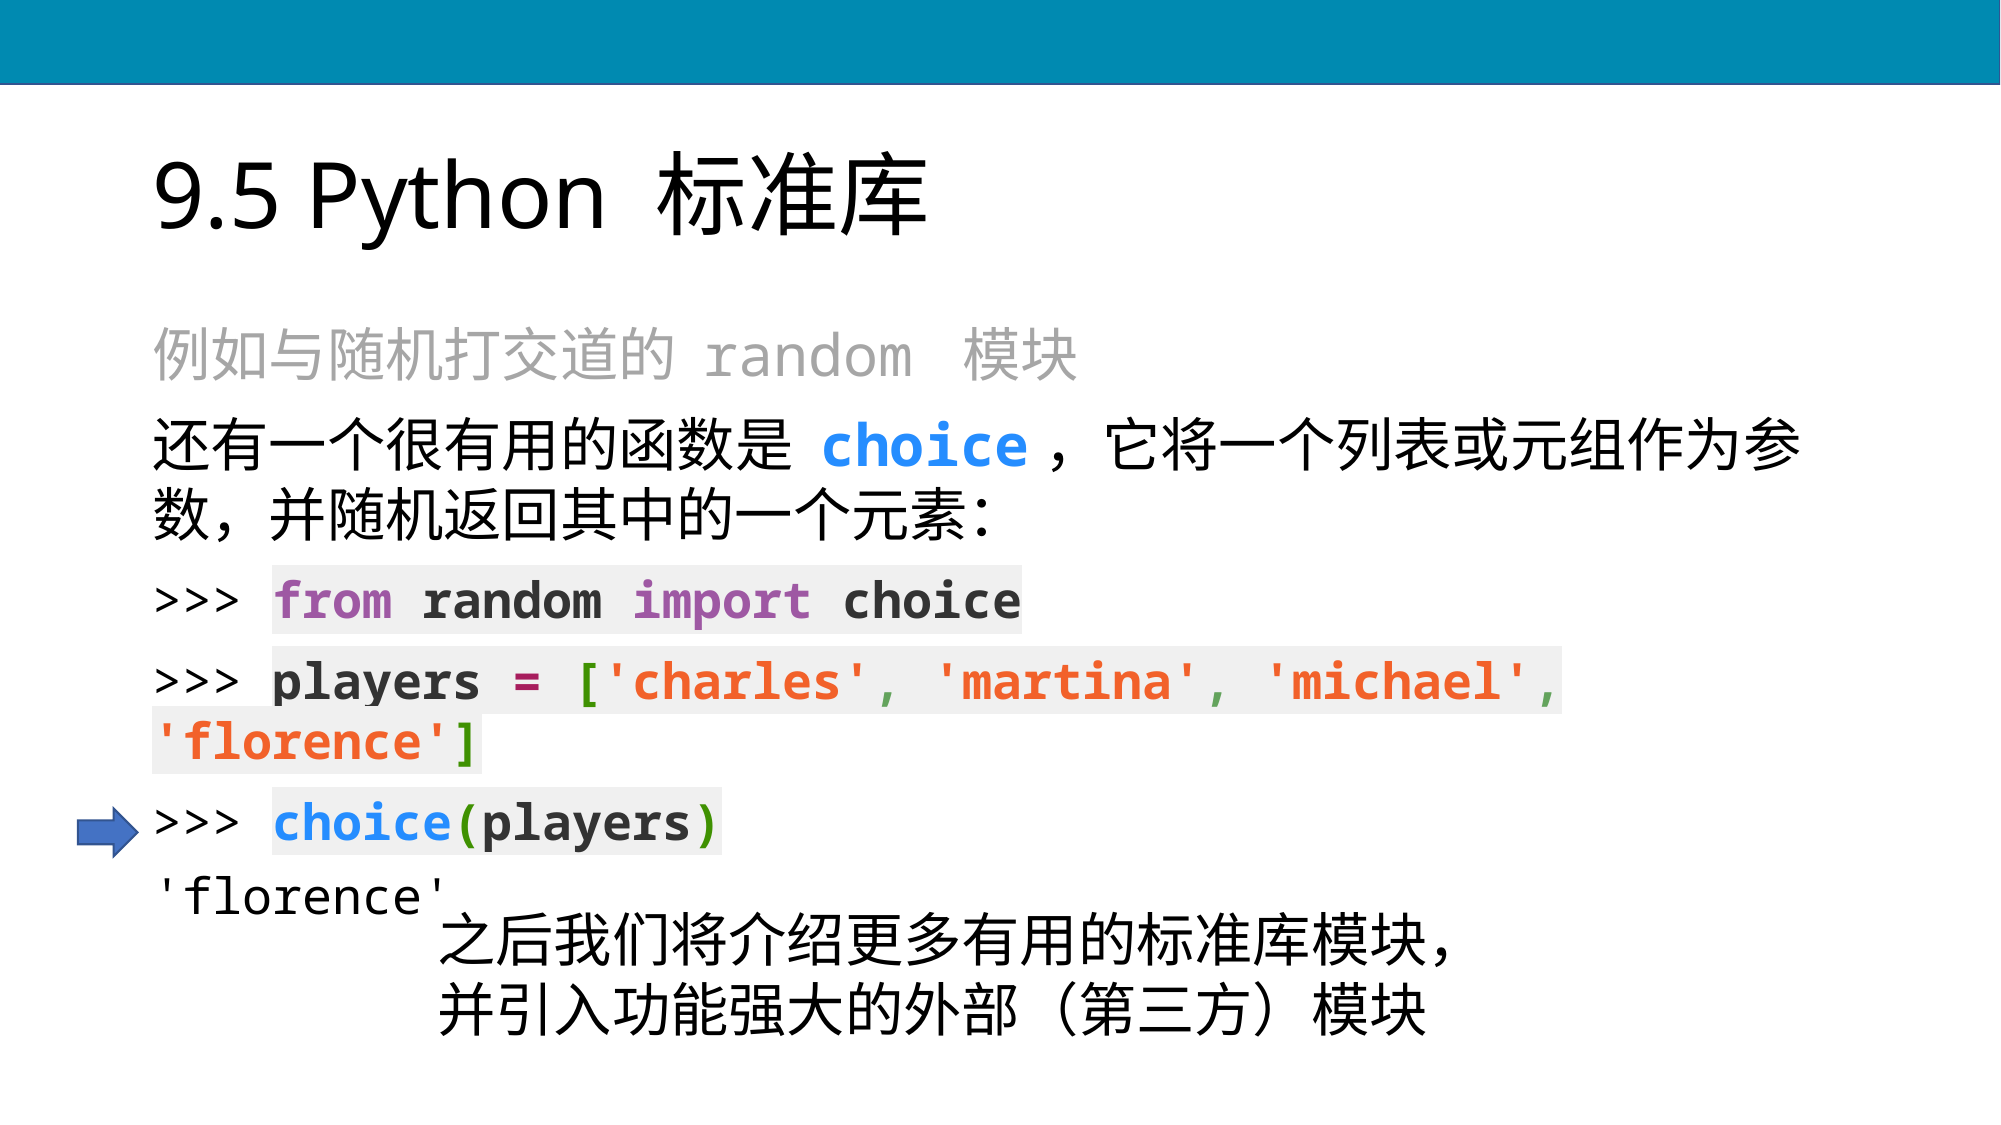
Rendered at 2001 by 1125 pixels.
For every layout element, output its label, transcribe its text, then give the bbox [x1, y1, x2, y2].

text_box 之后我们将介绍更多有用的标准库模块， 并引入功能强大的外部（第三方）模块 [422, 895, 1517, 1051]
title 9.5 Python 标准库 [137, 115, 1863, 282]
list 例如与随机打交道的 random 模块 还有一个很有用的函数是 choice，它将一个列表或元组作为参数，并随机返回其中的一个元素： >>> from random import choice >>> players = ['charles', 'martina', 'michael', 'florence'] >>> choice(players) 'florence' [137, 310, 1863, 1024]
text_box [76, 806, 139, 859]
